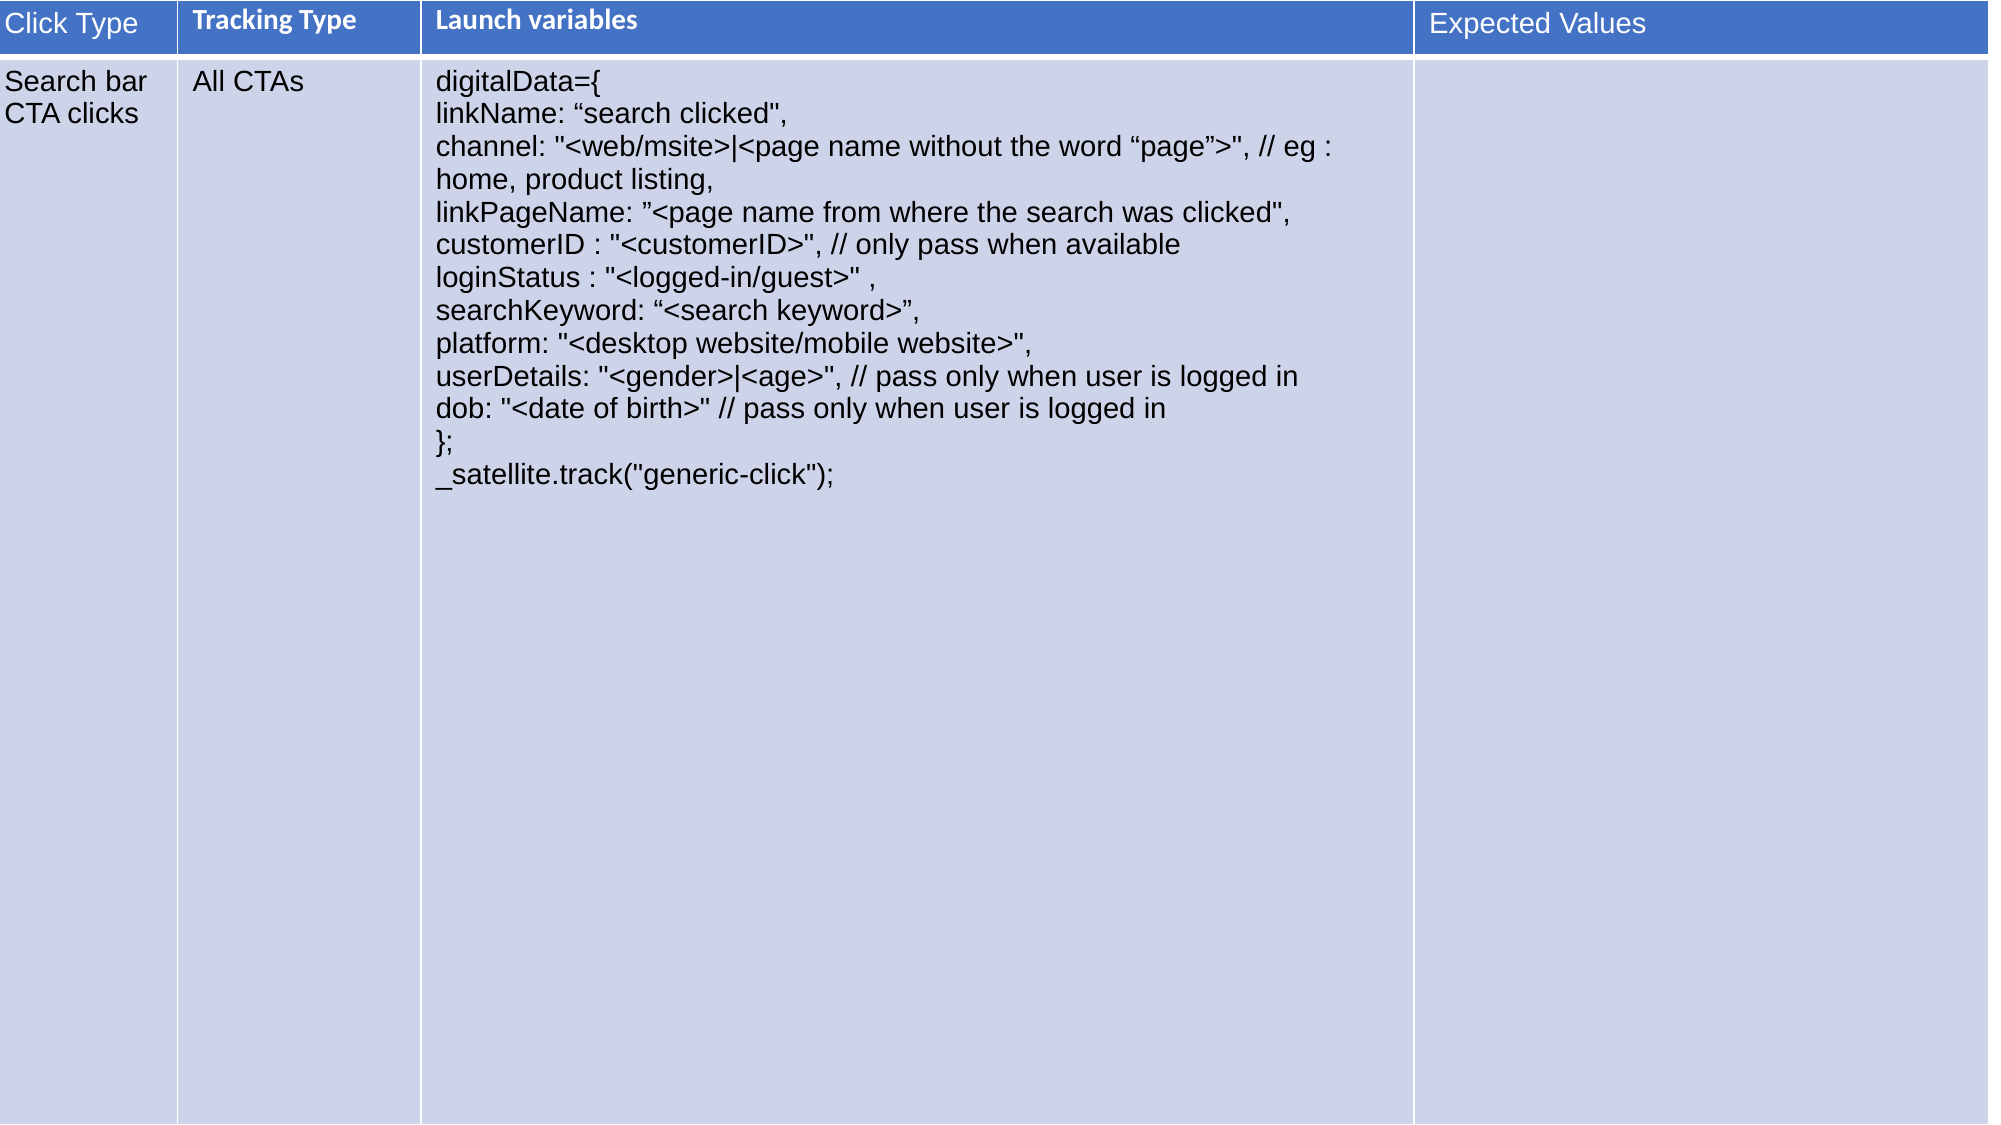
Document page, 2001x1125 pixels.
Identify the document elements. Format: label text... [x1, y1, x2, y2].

table_cell All CTAs [178, 60, 420, 1124]
table_header Tracking Type [178, 1, 420, 54]
table_cell digitalData={ linkName: “search clicked", channel: "<web/msite>|<page name without the word “page”>", // eg : home, product listing, linkPageName: ”<page name from where the search was clicked", customerID : "<customerID>", // only pass when available loginStatus : "<logged-in/guest>" , searchKeyword: “<search keyword>”, platform: "<desktop website/mobile website>", userDetails: "<gender>|<age>", // pass only when user is logged in dob: "<date of birth>" // pass only when user is logged in }; _satellite.track("generic-click"); [422, 60, 1413, 1124]
table_header Click Type [0, 1, 177, 54]
table_header Launch variables [422, 1, 1413, 54]
table_header Expected Values [1415, 1, 1988, 54]
table_cell Search bar CTA clicks [0, 60, 177, 1124]
table_cell [1415, 60, 1988, 1124]
